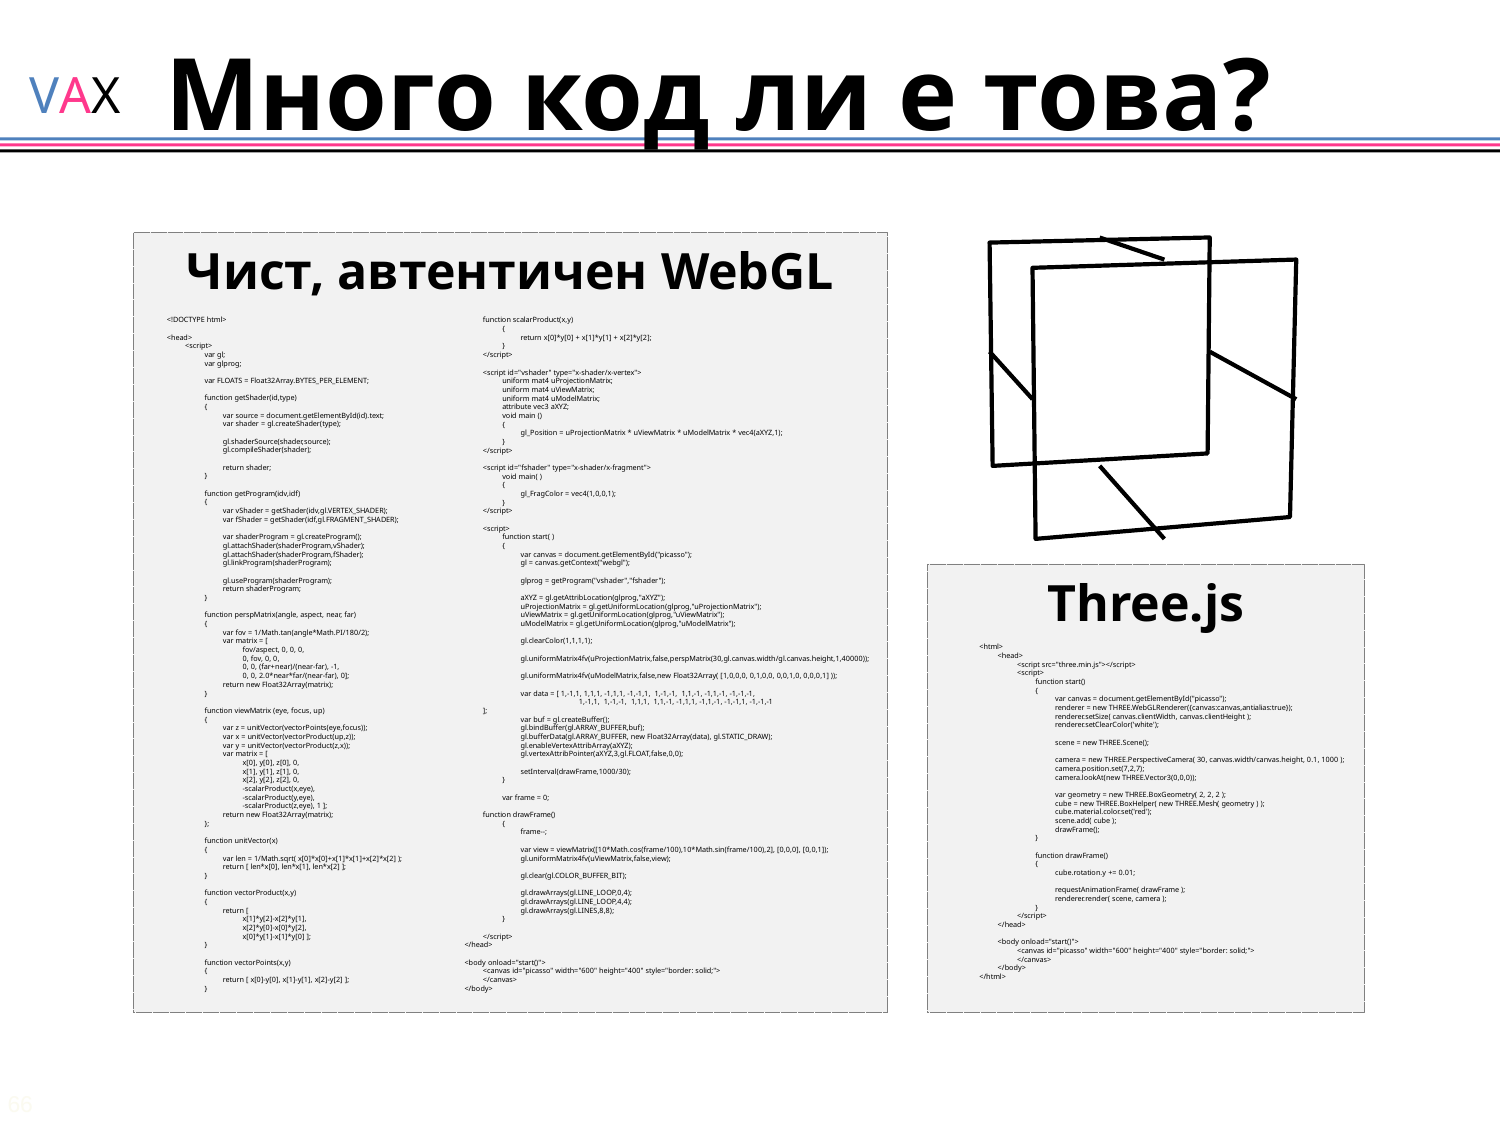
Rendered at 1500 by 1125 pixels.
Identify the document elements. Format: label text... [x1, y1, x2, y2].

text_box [132, 232, 953, 1013]
title Много код ли е това? [0, 37, 1500, 144]
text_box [989, 237, 1297, 540]
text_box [926, 563, 1403, 1013]
